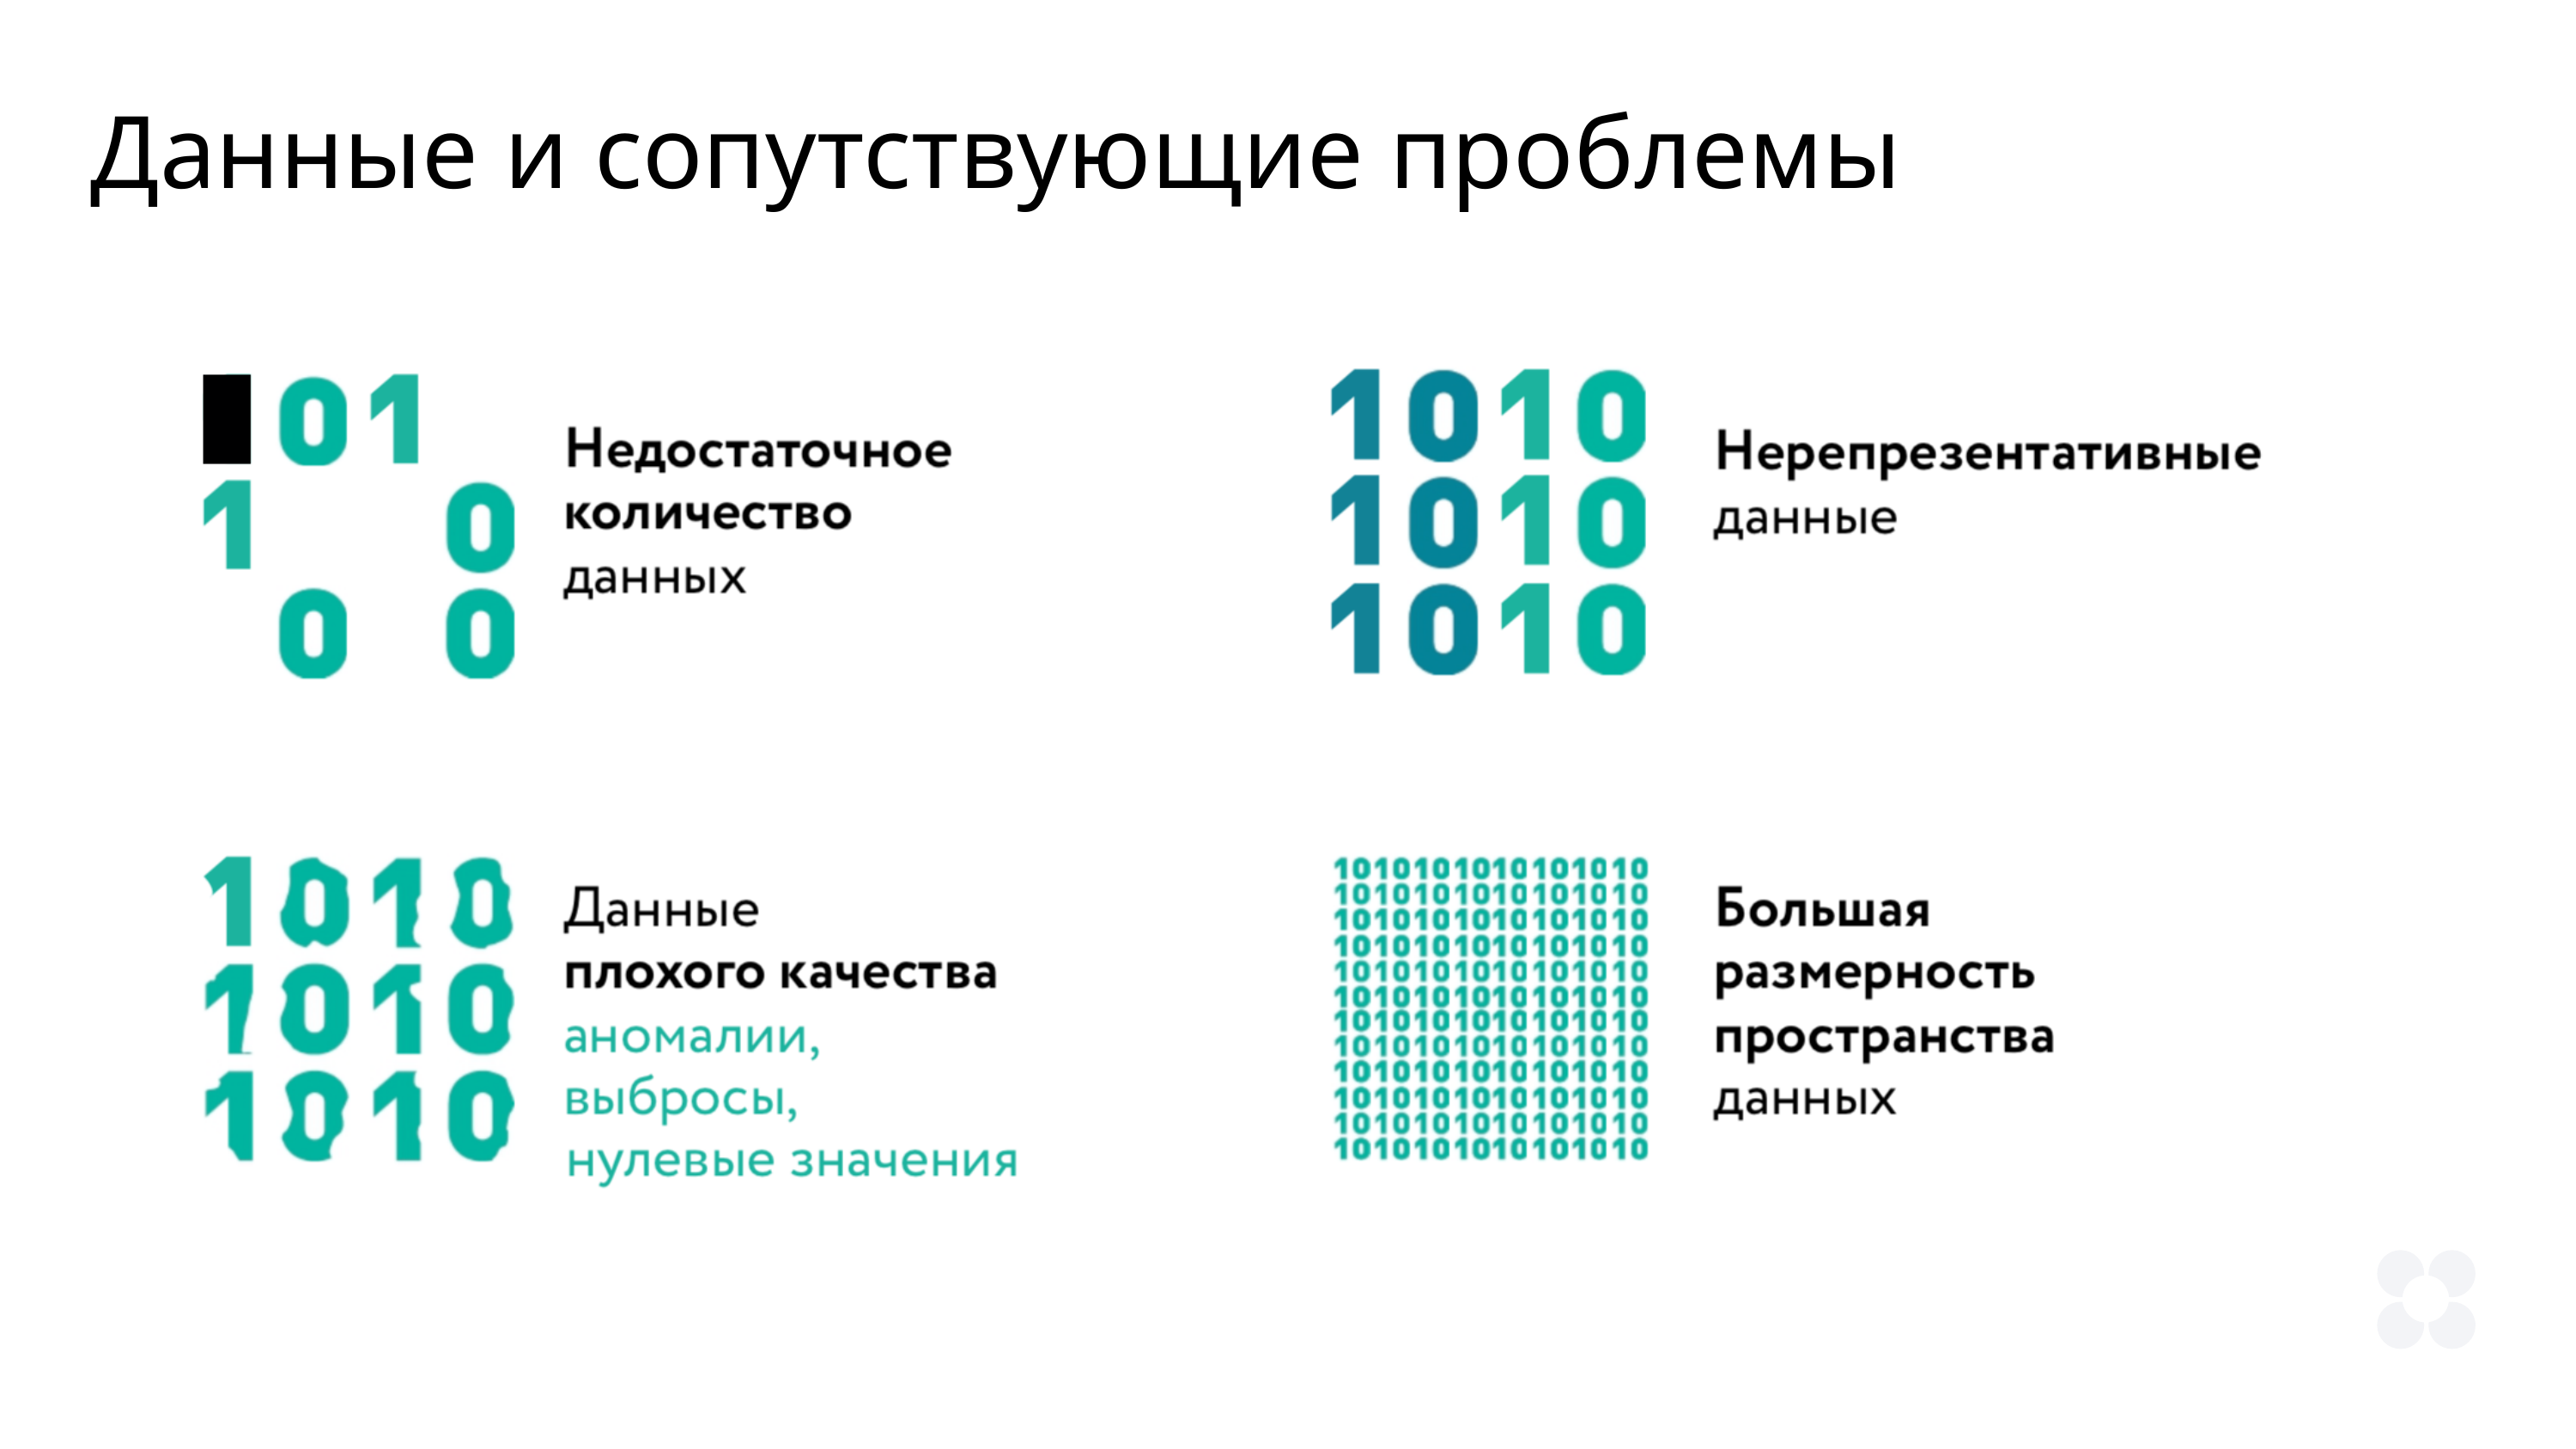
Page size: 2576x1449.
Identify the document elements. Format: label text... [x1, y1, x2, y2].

picture [170, 293, 2344, 1294]
text_box Данные и сопутствующие проблемы [77, 75, 2014, 294]
